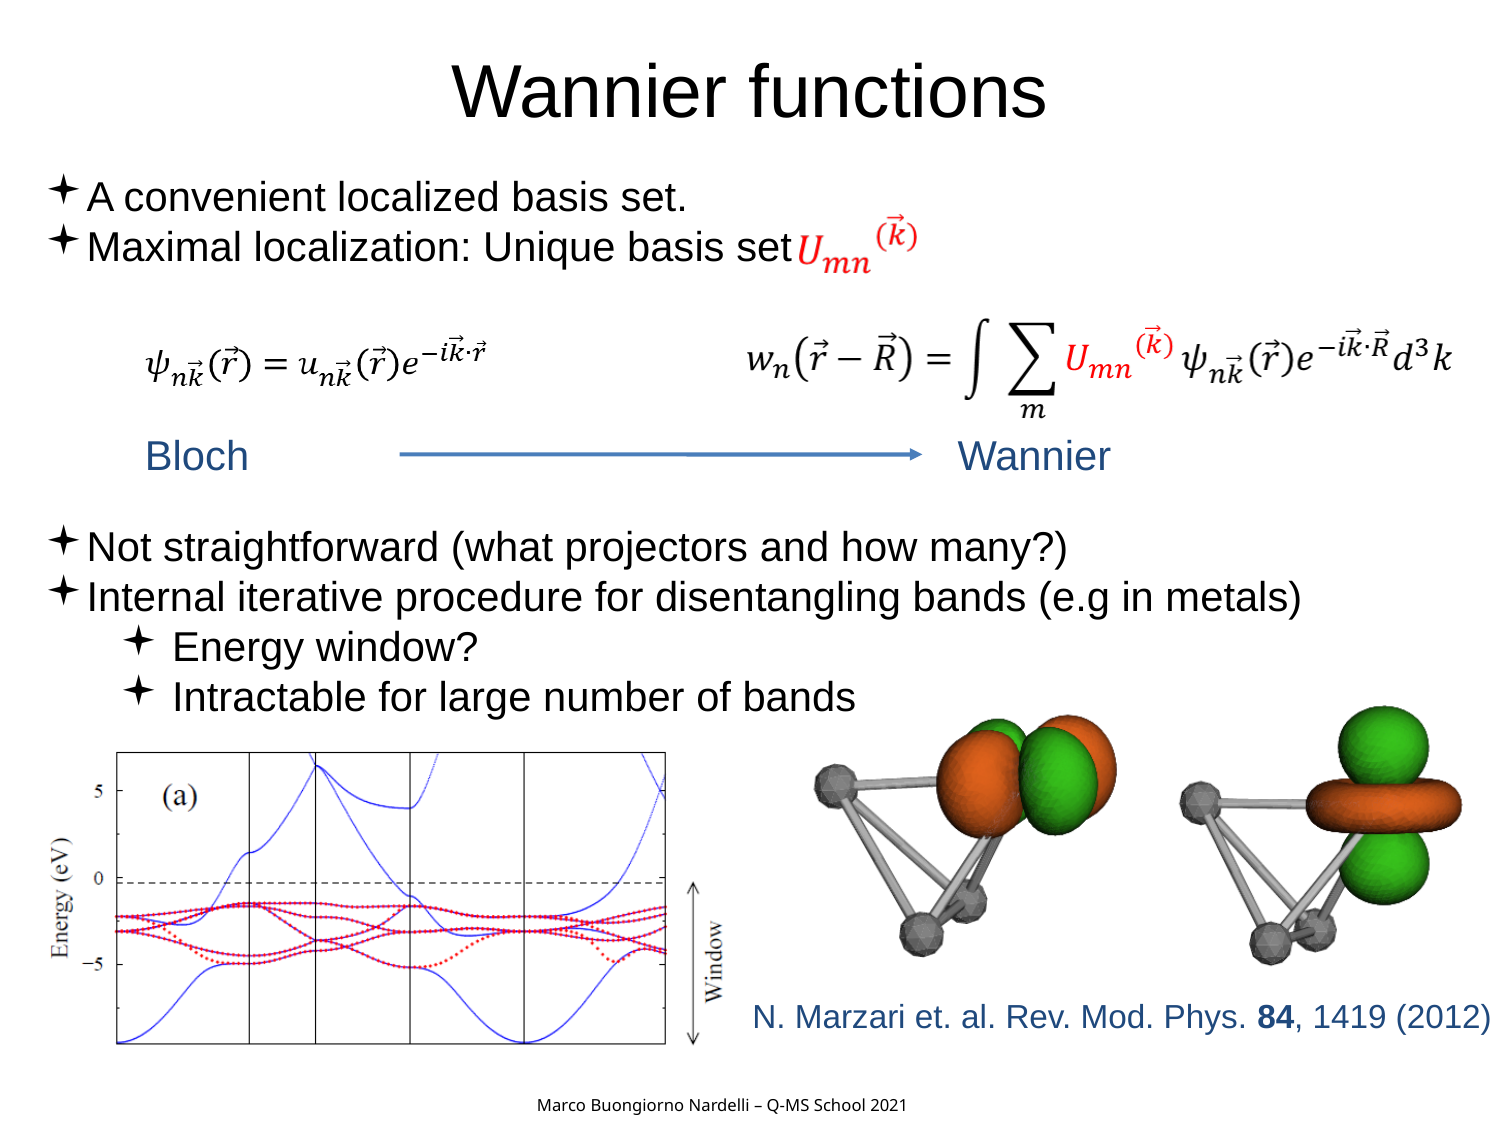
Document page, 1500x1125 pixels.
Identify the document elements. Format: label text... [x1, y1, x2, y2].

title Wannier functions [74, 11, 1426, 163]
text_box Bloch [137, 421, 349, 487]
text_box A convenient localized basis set. Maximal localization: Unique basis set Not straightforward (what projectors and how many?) Internal iterative procedure for disentangling bands (e.g in metals) Energy window? Intractable for large number of bands [37, 162, 1388, 728]
text_box N. Marzari et. al. Rev. Mod. Phys. 84, 1419 (2012) [744, 987, 1500, 1056]
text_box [724, 296, 1475, 432]
picture [37, 727, 731, 1063]
text_box [399, 448, 923, 461]
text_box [124, 321, 531, 397]
text_box Wannier [949, 432, 1188, 487]
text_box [775, 203, 941, 284]
picture [797, 662, 1475, 1026]
